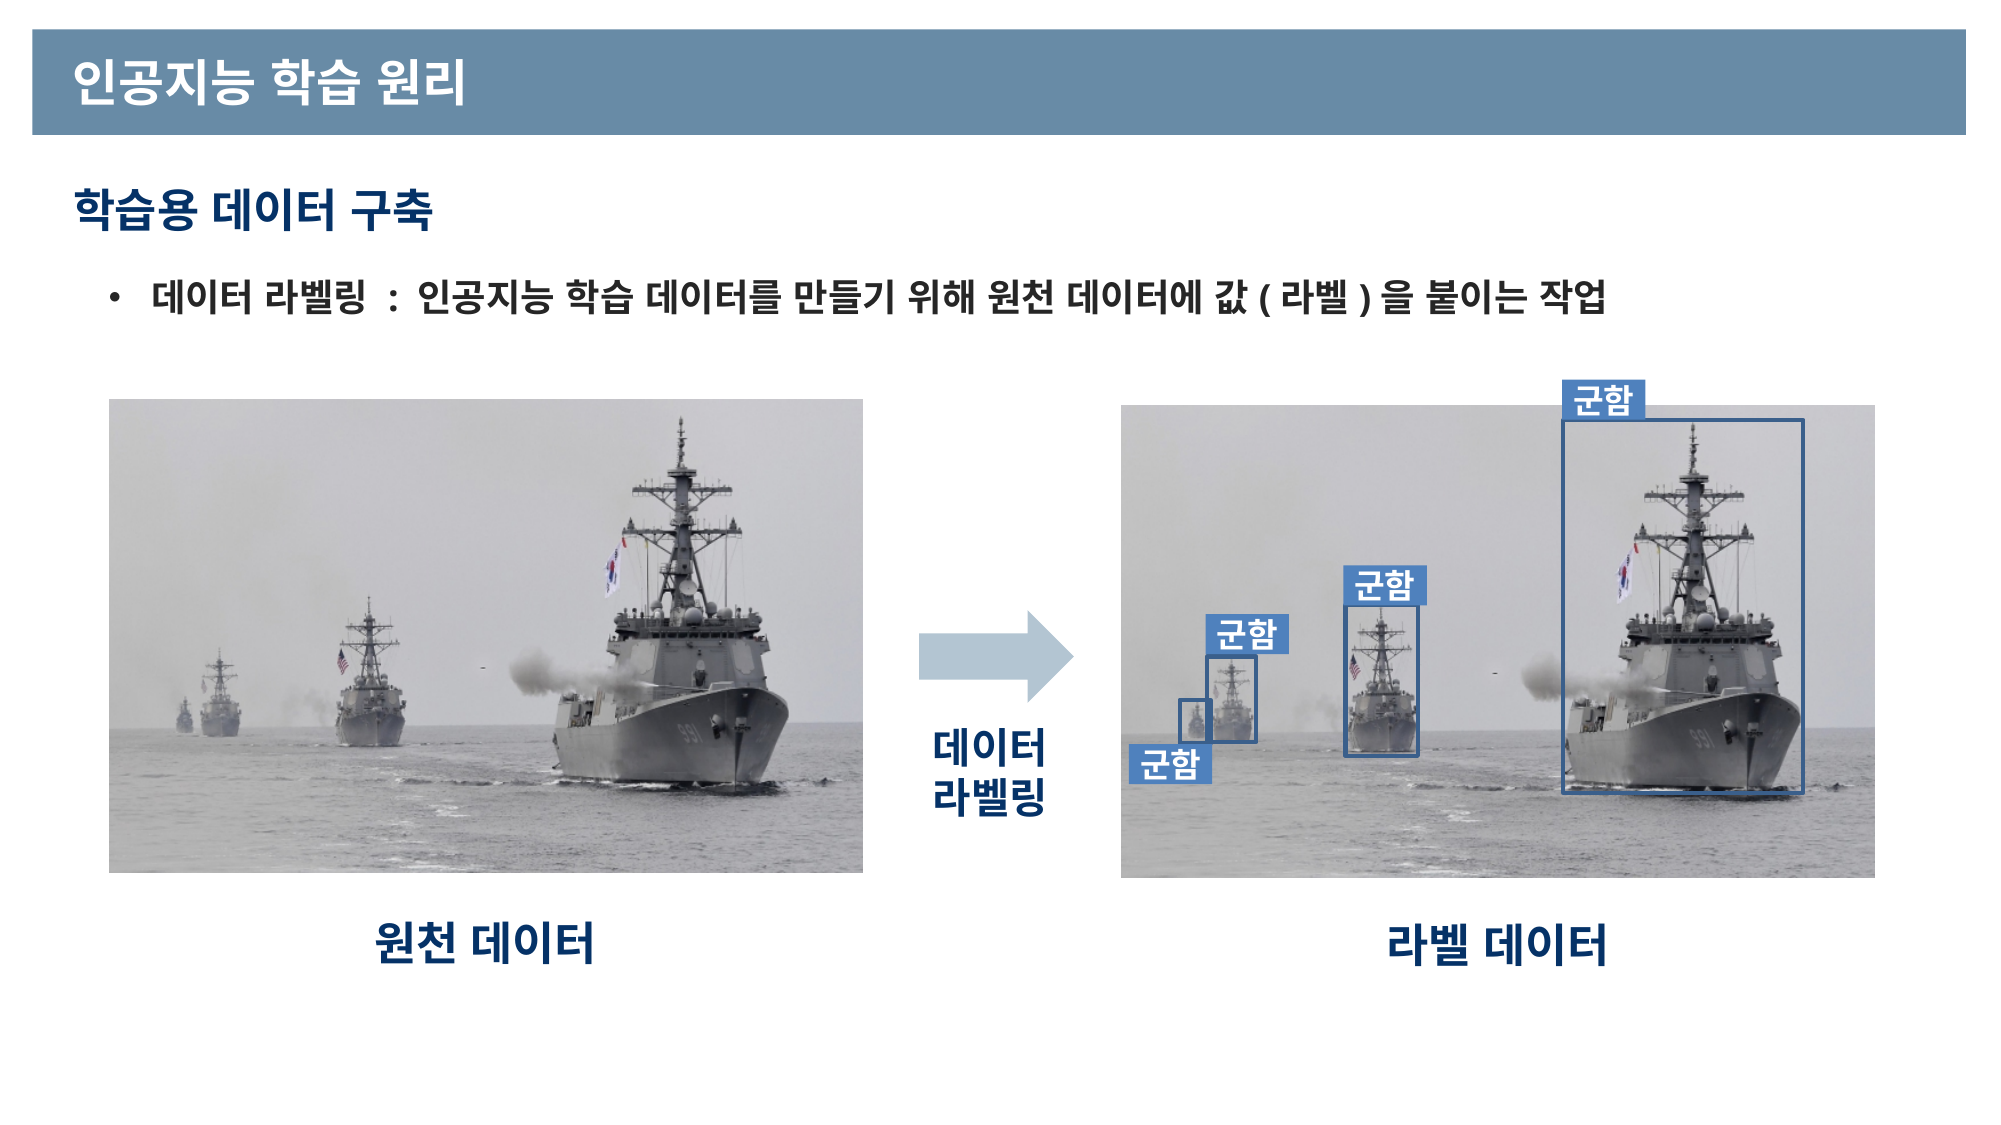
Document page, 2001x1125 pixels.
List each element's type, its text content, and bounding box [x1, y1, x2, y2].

picture [108, 399, 863, 873]
text_box [32, 29, 1966, 135]
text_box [1121, 405, 1876, 879]
text_box 학습용 데이터 구축 [73, 170, 435, 237]
text_box • 데이터 라벨링 : 인공지능 학습 데이터를 만들기 위해 원천 데이터에 값(라벨)을 붙이는 작업 [96, 251, 1609, 320]
text_box 라벨 데이터 [1386, 906, 1610, 972]
text_box 군함 [1562, 379, 1646, 404]
text_box 인공지능 학습 원리 [72, 51, 469, 112]
text_box 원천 데이터 [374, 903, 598, 970]
text_box 데이터 라벨링 [932, 721, 1049, 822]
text_box [916, 608, 1077, 705]
